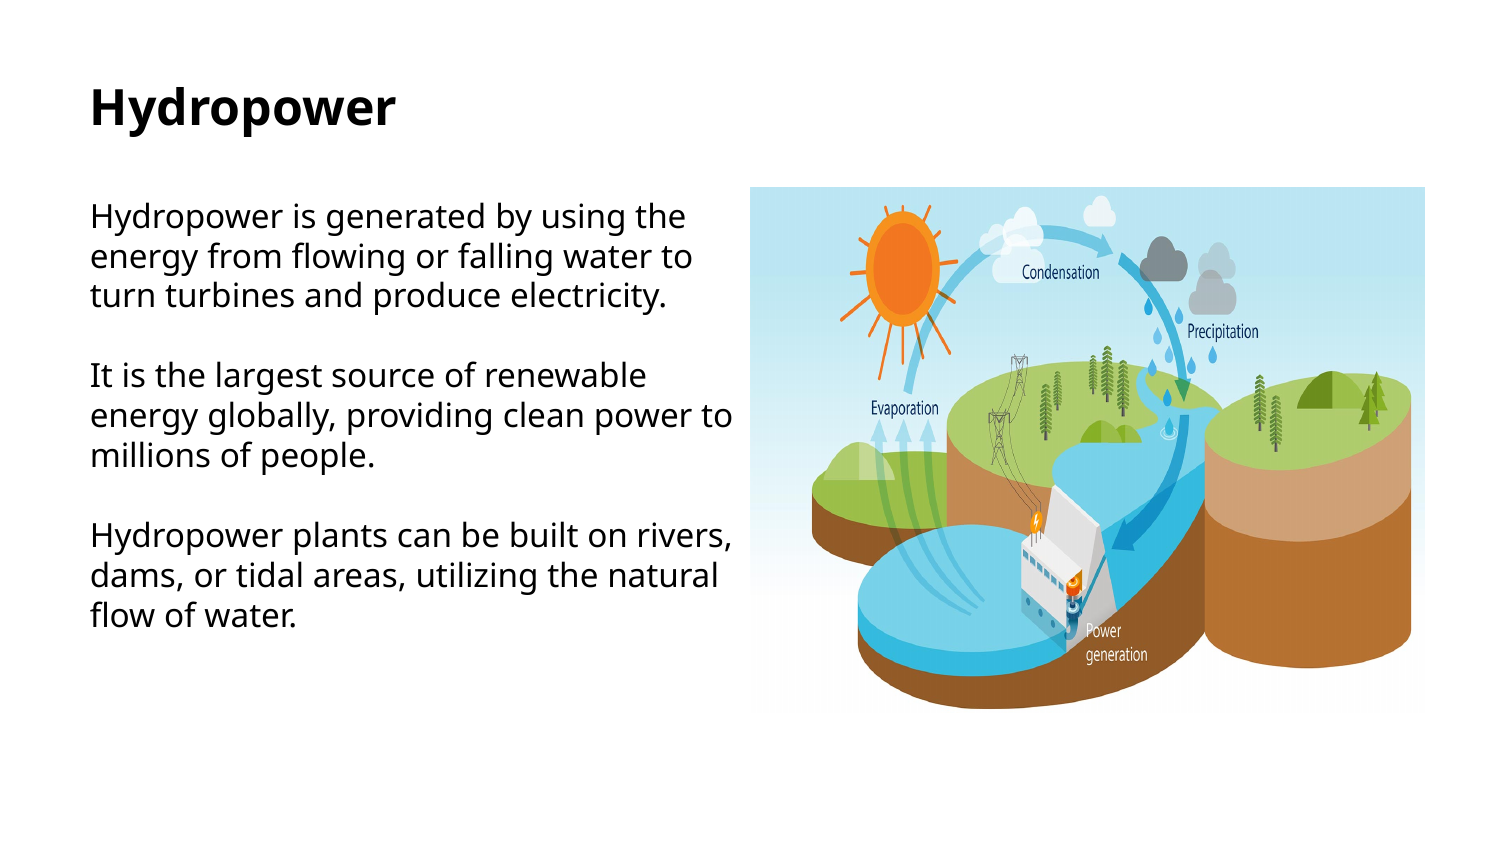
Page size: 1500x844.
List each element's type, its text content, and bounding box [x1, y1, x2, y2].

text_box Hydropower [74, 37, 1425, 173]
picture [749, 187, 1425, 713]
text_box Hydropower is generated by using the energy from flowing or falling water to turn turbines and produce electricity. It is the largest source of renewable energy globally, providing clean power to millions of people. Hydropower plants can be built on rivers, dams, or tidal areas, utilizing the natural flow of water. [74, 187, 749, 713]
